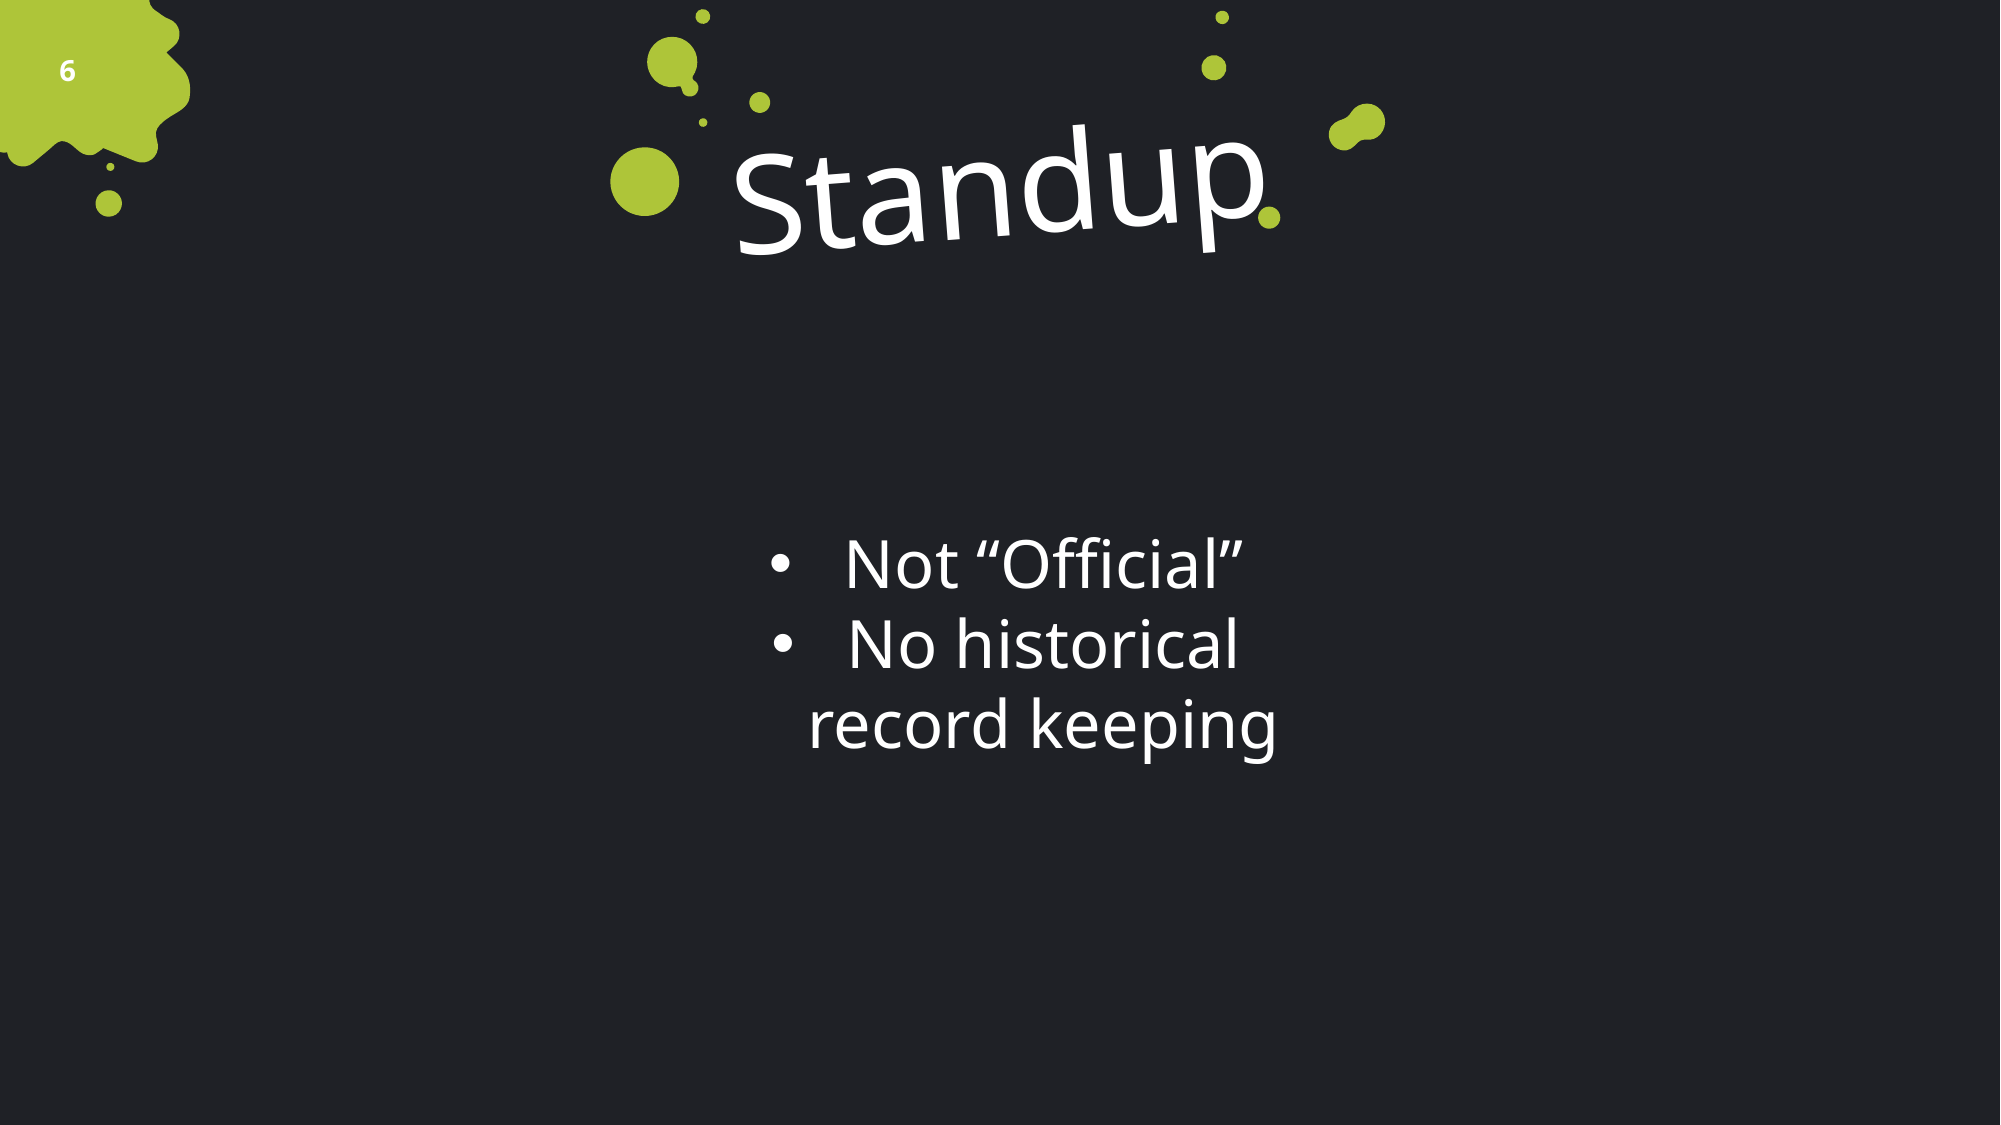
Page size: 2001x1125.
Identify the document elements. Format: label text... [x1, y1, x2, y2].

text_box [647, 36, 698, 67]
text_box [589, 67, 805, 183]
text_box [1328, 103, 1386, 151]
text_box [1215, 10, 1229, 25]
text_box Standup [486, 51, 1514, 310]
text_box [1201, 55, 1227, 81]
text_box Not “Official” No historical record keeping [650, 514, 1363, 770]
text_box [1258, 206, 1281, 229]
